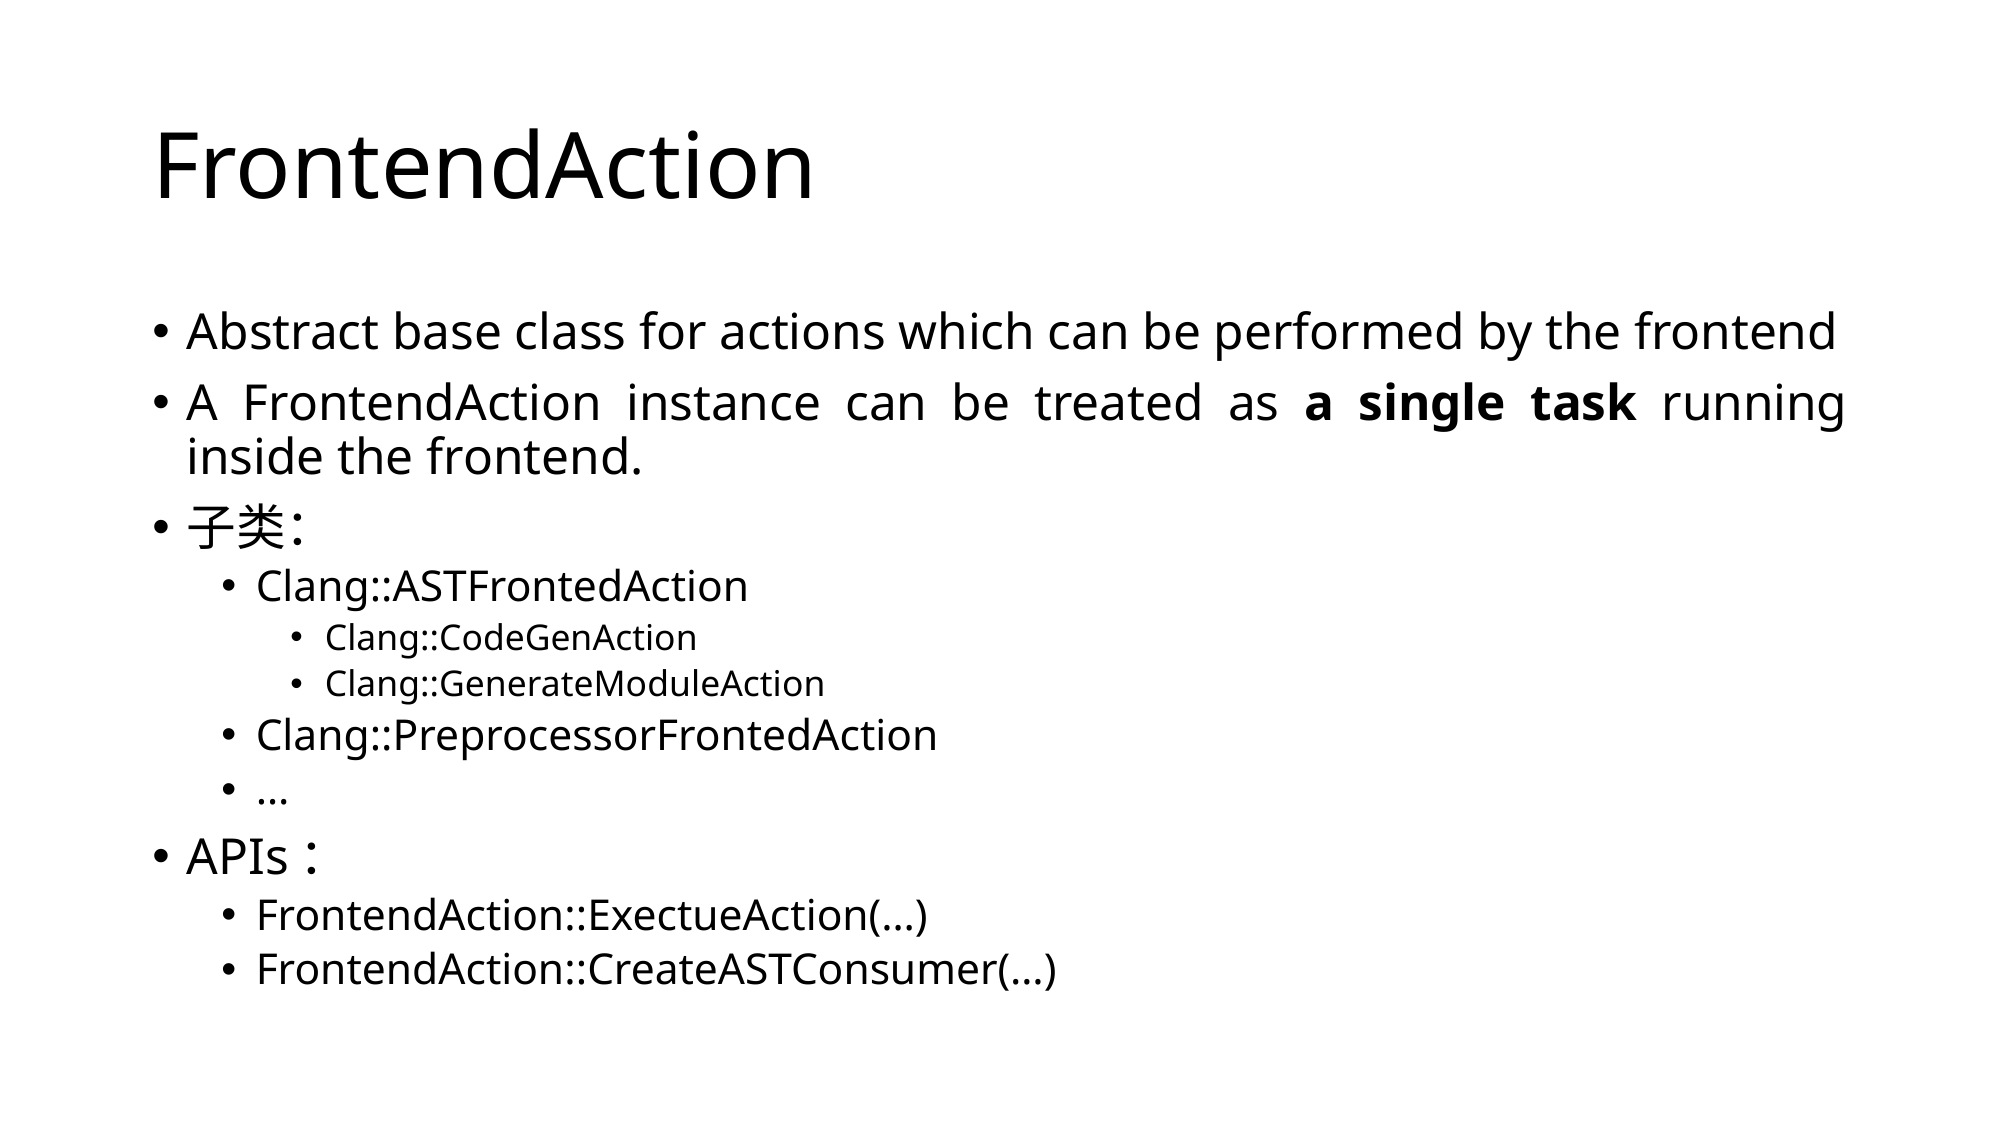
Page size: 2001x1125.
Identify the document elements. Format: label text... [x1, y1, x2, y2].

title FrontendAction [137, 59, 1863, 278]
list Abstract base class for actions which can be performed by the frontend A FrontendAction instance can be treated as a single task running inside the frontend. 子类： Clang::ASTFrontedAction Clang::CodeGenAction Clang::GenerateModuleAction Clang::PreprocessorFrontedAction … APIs： FrontendAction::ExectueAction(…) FrontendAction::CreateASTConsumer(…) [137, 299, 1863, 1014]
